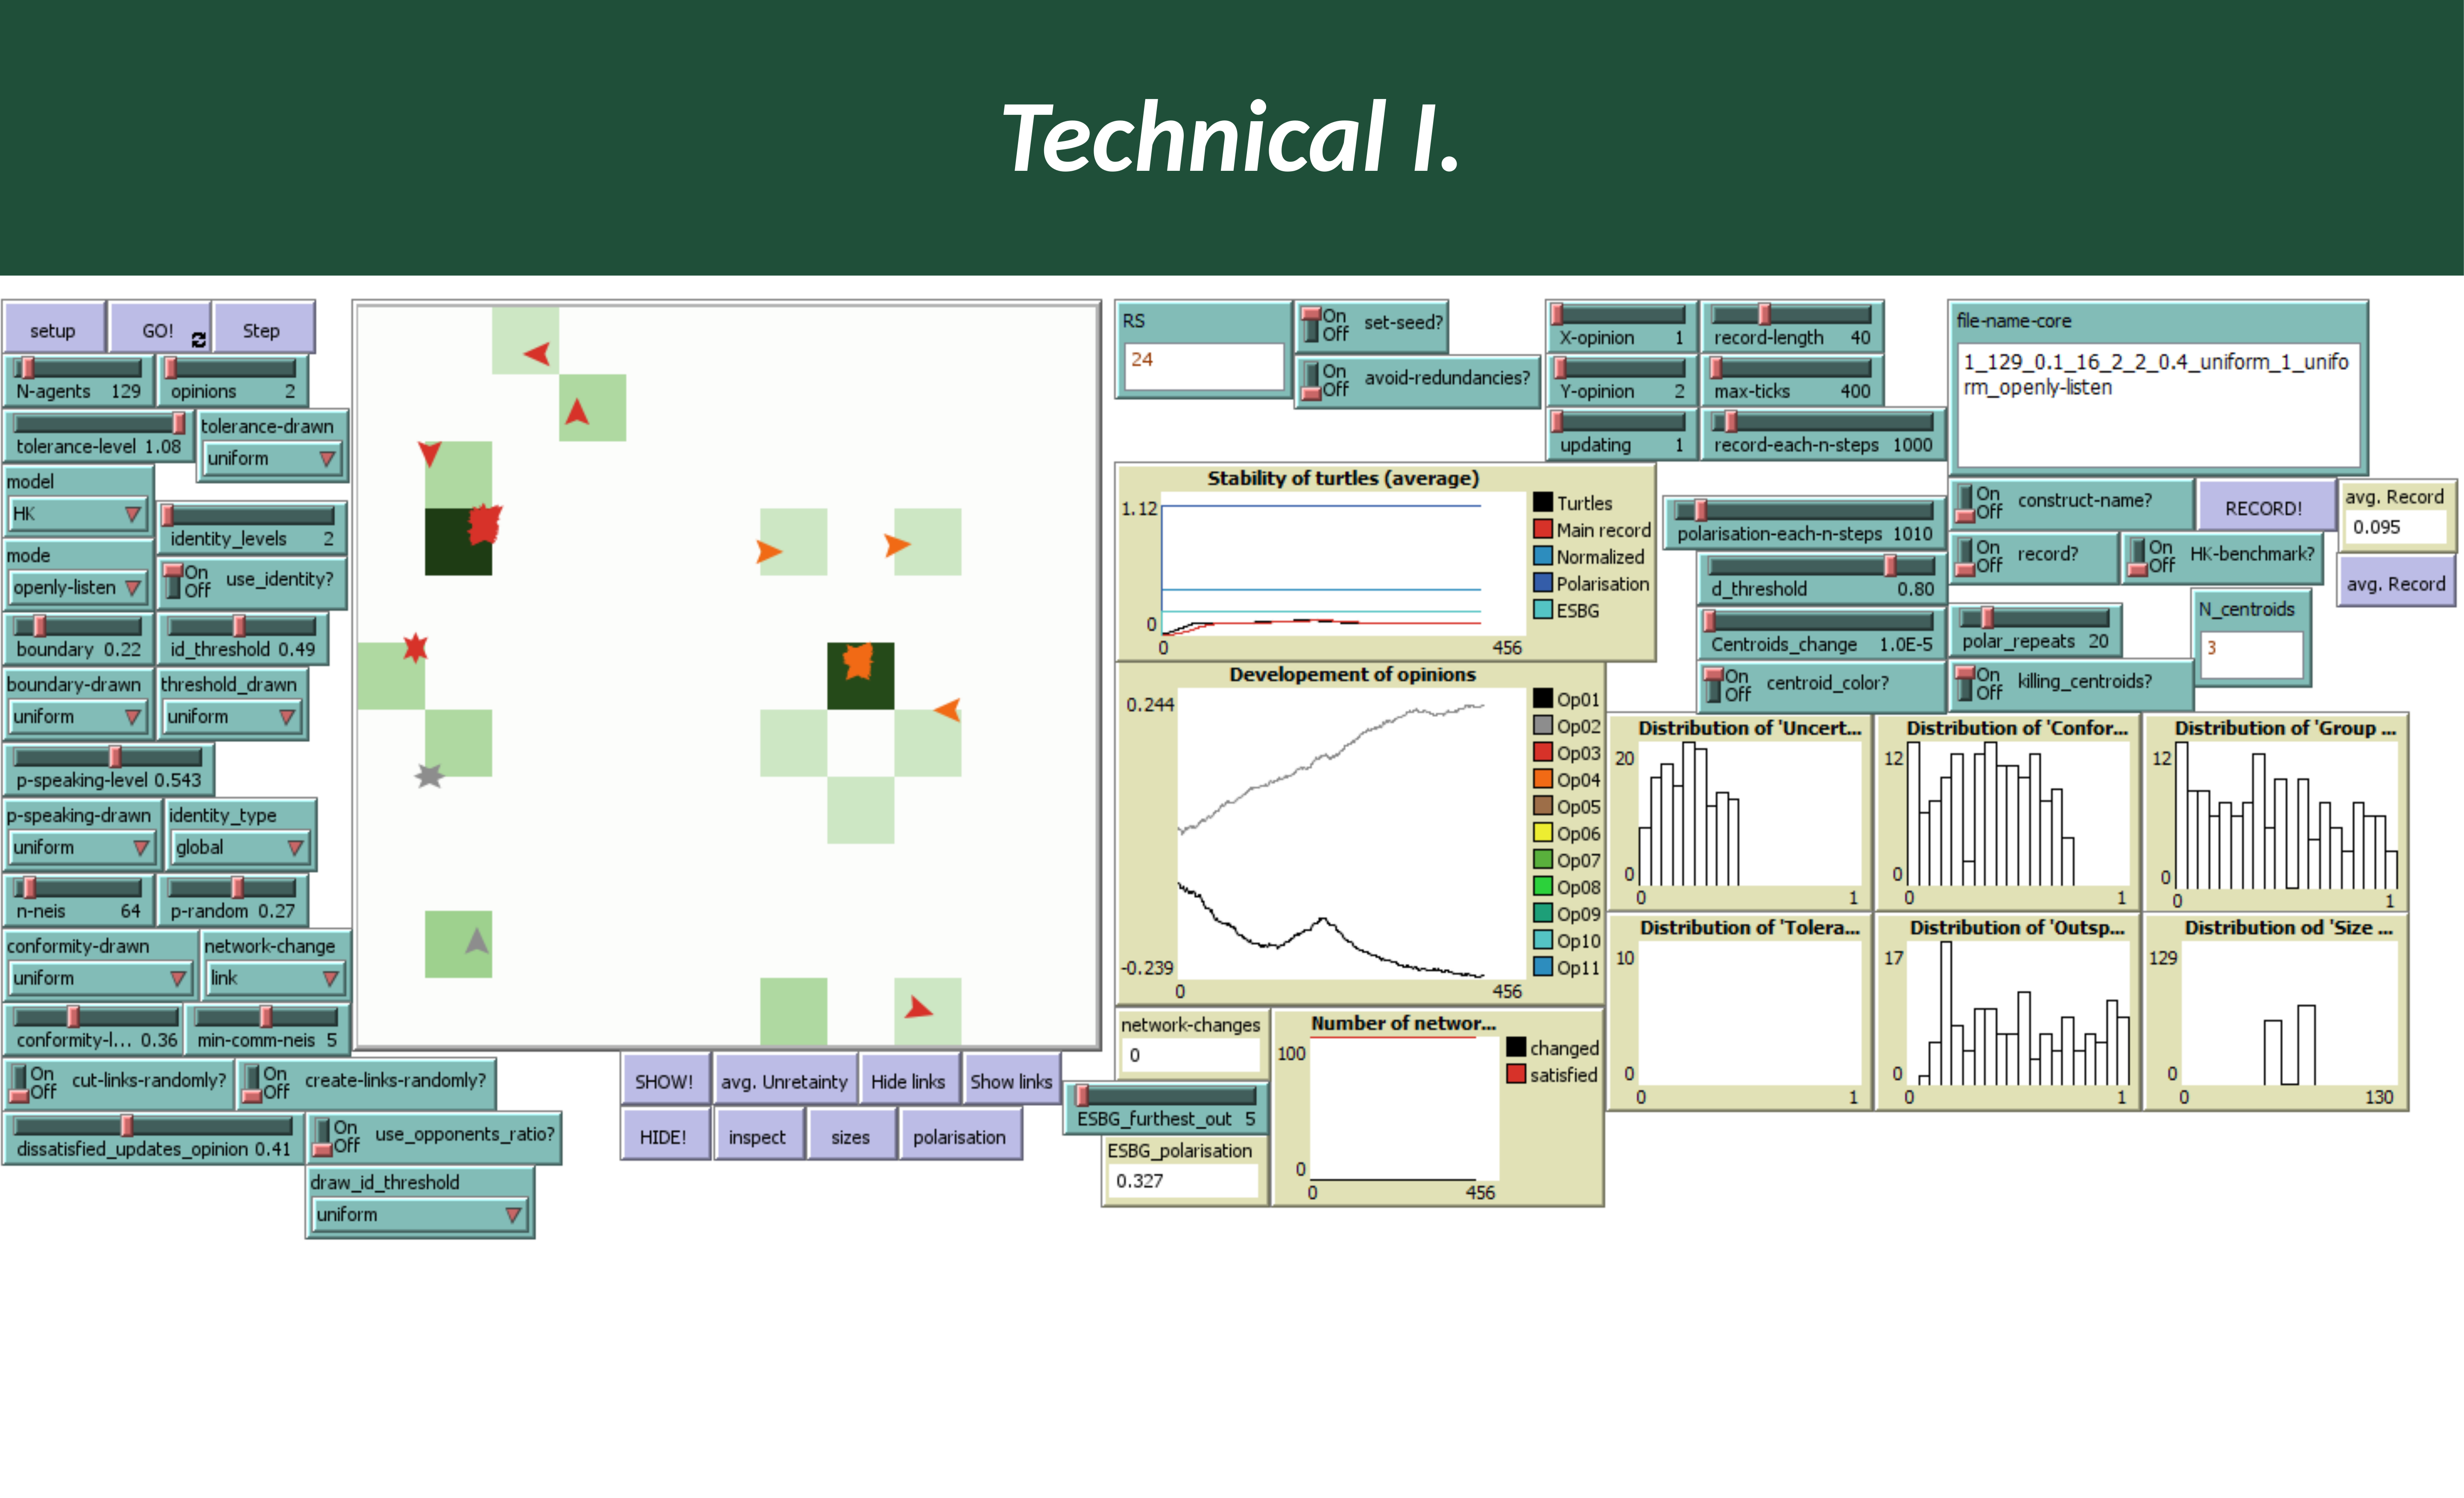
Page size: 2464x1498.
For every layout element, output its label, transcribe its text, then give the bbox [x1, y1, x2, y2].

text_box Technical I. [0, 0, 2464, 276]
picture [0, 284, 2464, 1242]
